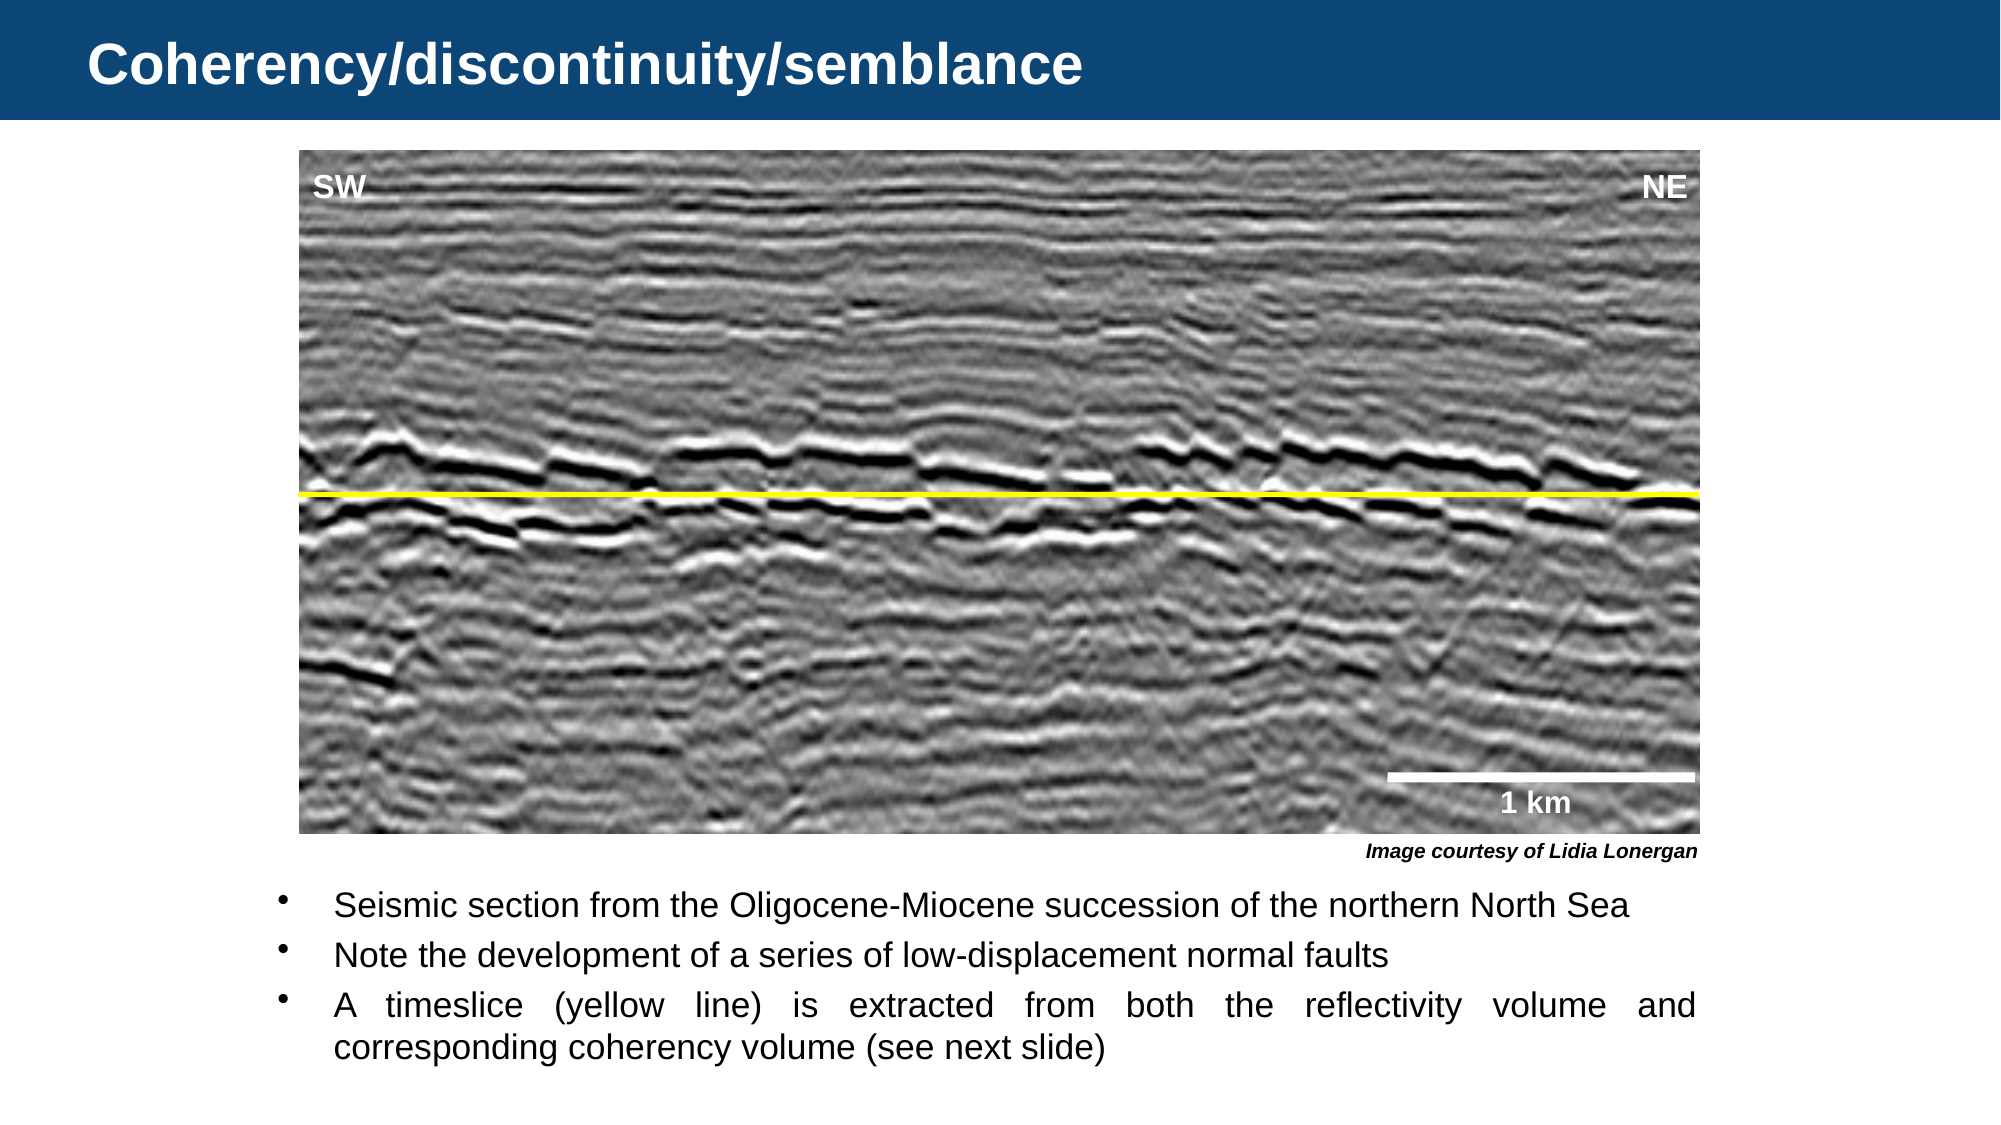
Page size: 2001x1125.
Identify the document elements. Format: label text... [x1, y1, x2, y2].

picture [0, 0, 2001, 120]
text_box Image courtesy of Lidia Lonergan [1365, 841, 1699, 863]
text_box Seismic section from the Oligocene-Miocene succession of the northern North Sea Note the development of a series of low-displacement normal faults A timeslice (yellow line) is extracted from both the reflectivity volume and corresponding coherency volume (see next slide) [262, 875, 1713, 988]
picture [298, 149, 1701, 835]
text_box Coherency/discontinuity/semblance [72, 18, 1175, 93]
